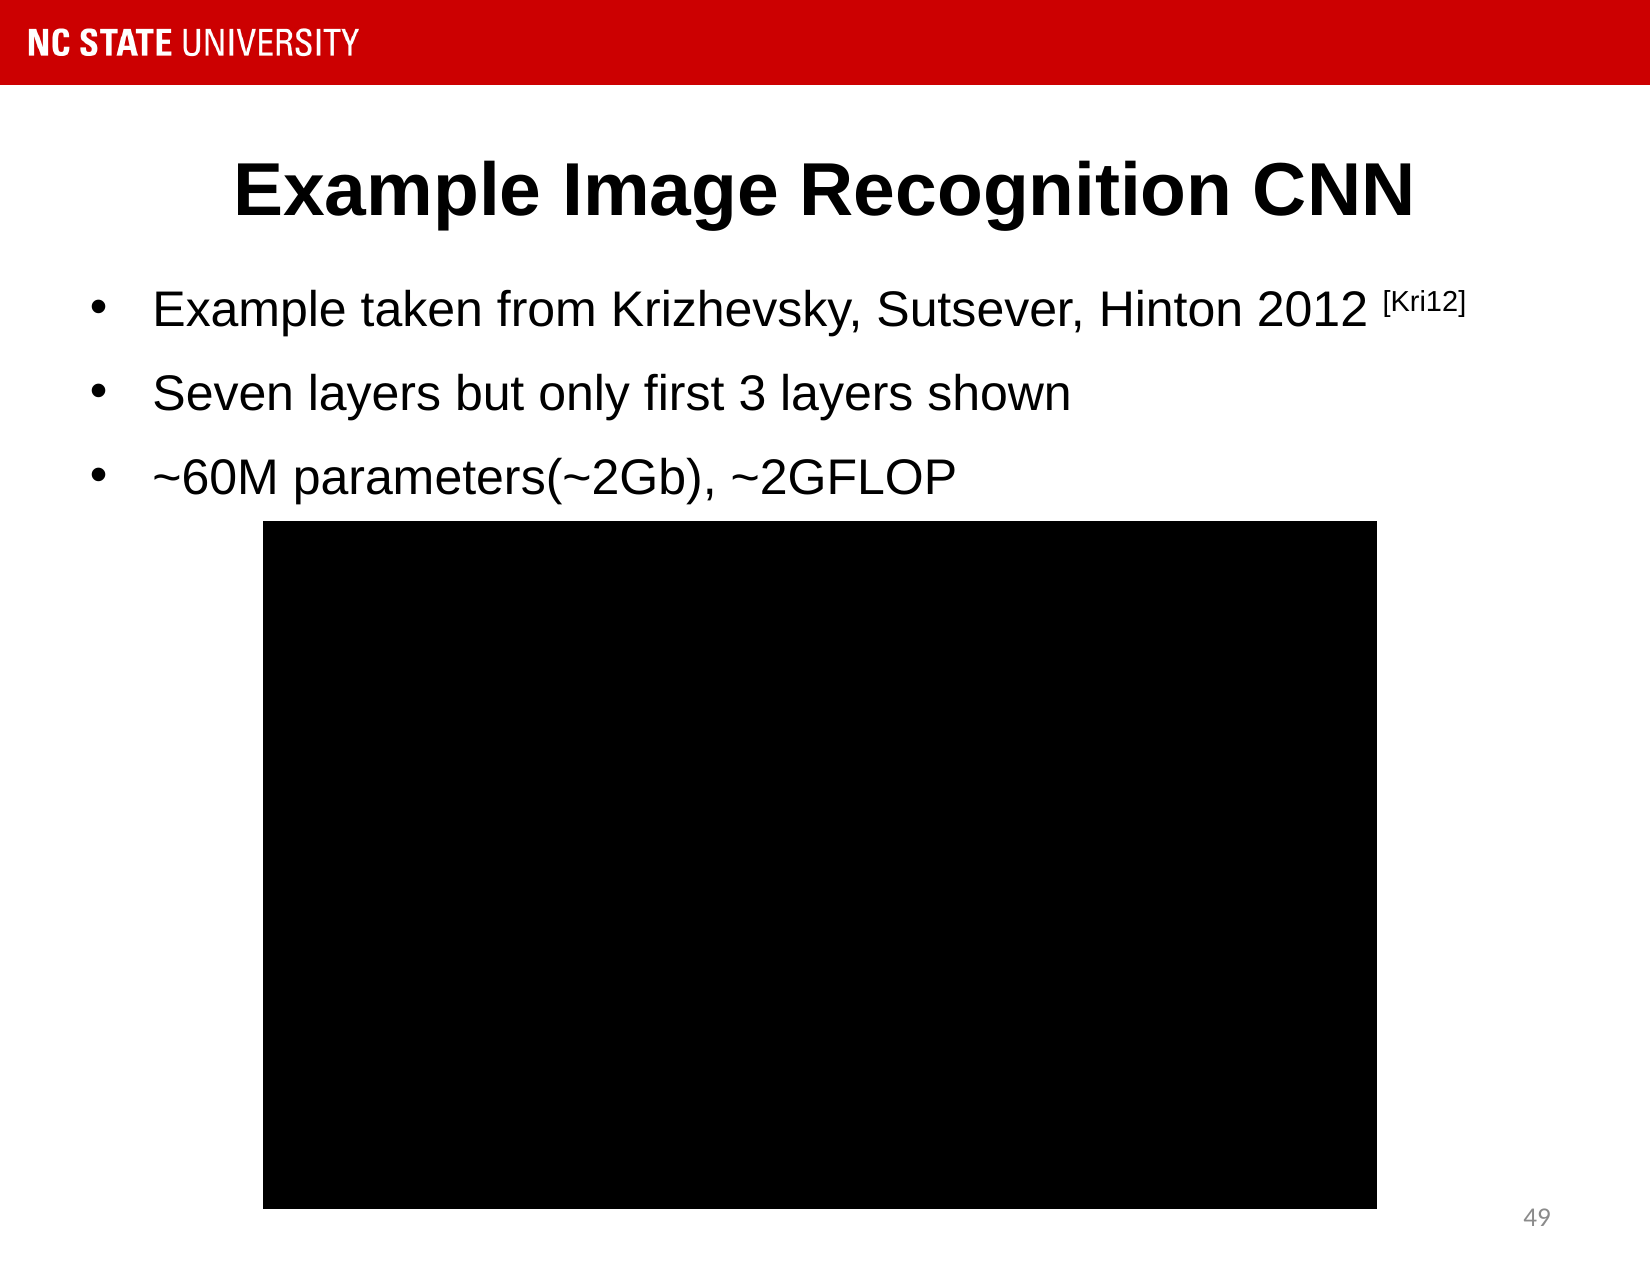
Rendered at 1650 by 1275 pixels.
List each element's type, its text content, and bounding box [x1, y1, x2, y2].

title Example Image Recognition CNN [123, 101, 1527, 268]
slide_number 49 [1182, 1181, 1568, 1250]
picture [0, 0, 1650, 85]
picture [263, 520, 1378, 1209]
subtitle Example taken from Krizhevsky, Sutsever, Hinton 2012 [Kri12] Seven layers but only first 3 layers shown ~60M parameters(~2Gb), ~2GFLOP [73, 268, 1545, 1109]
